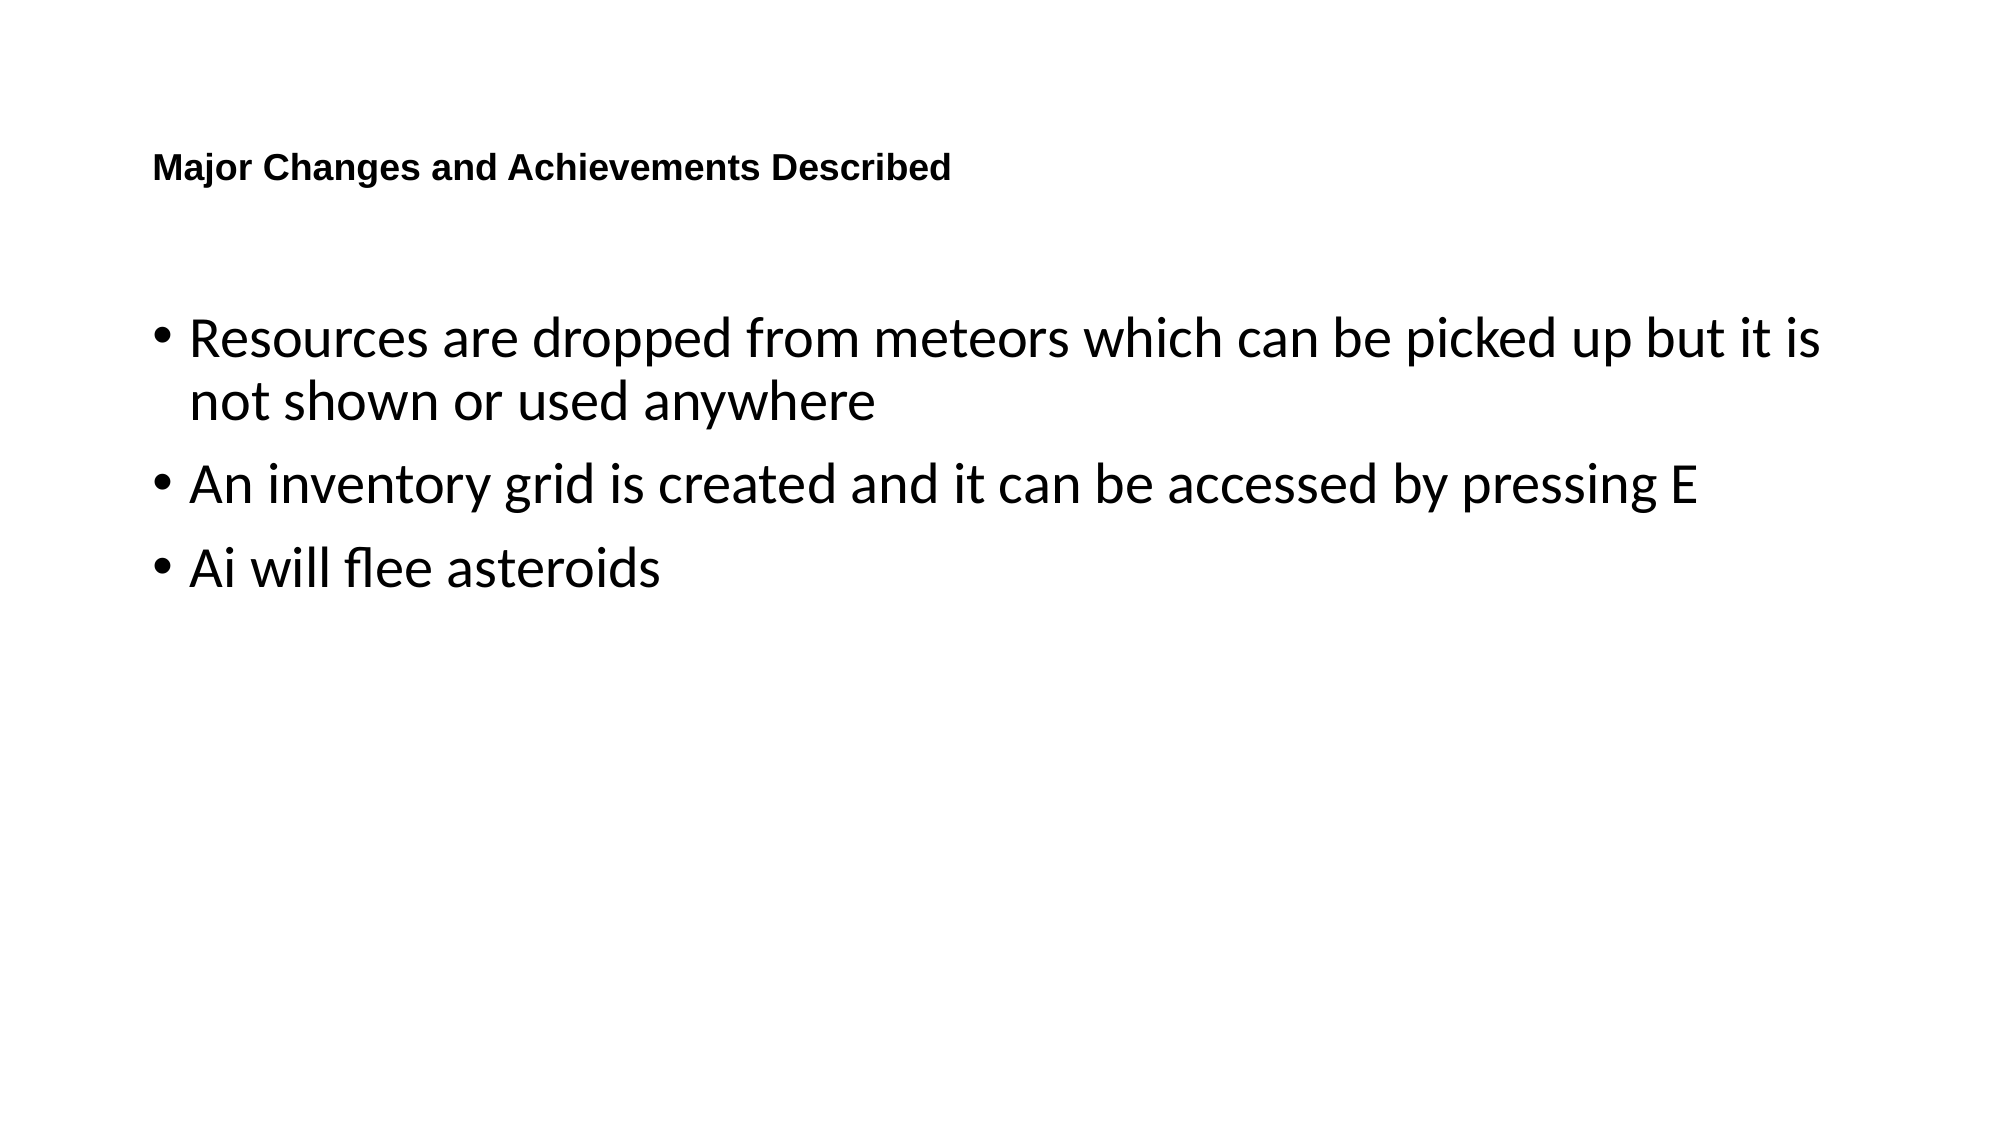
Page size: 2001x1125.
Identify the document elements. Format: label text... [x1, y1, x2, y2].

title Major Changes and Achievements Described [137, 59, 1863, 278]
list Resources are dropped from meteors which can be picked up but it is not shown or used anywhere An inventory grid is created and it can be accessed by pressing E Ai will flee asteroids [137, 299, 1863, 1014]
